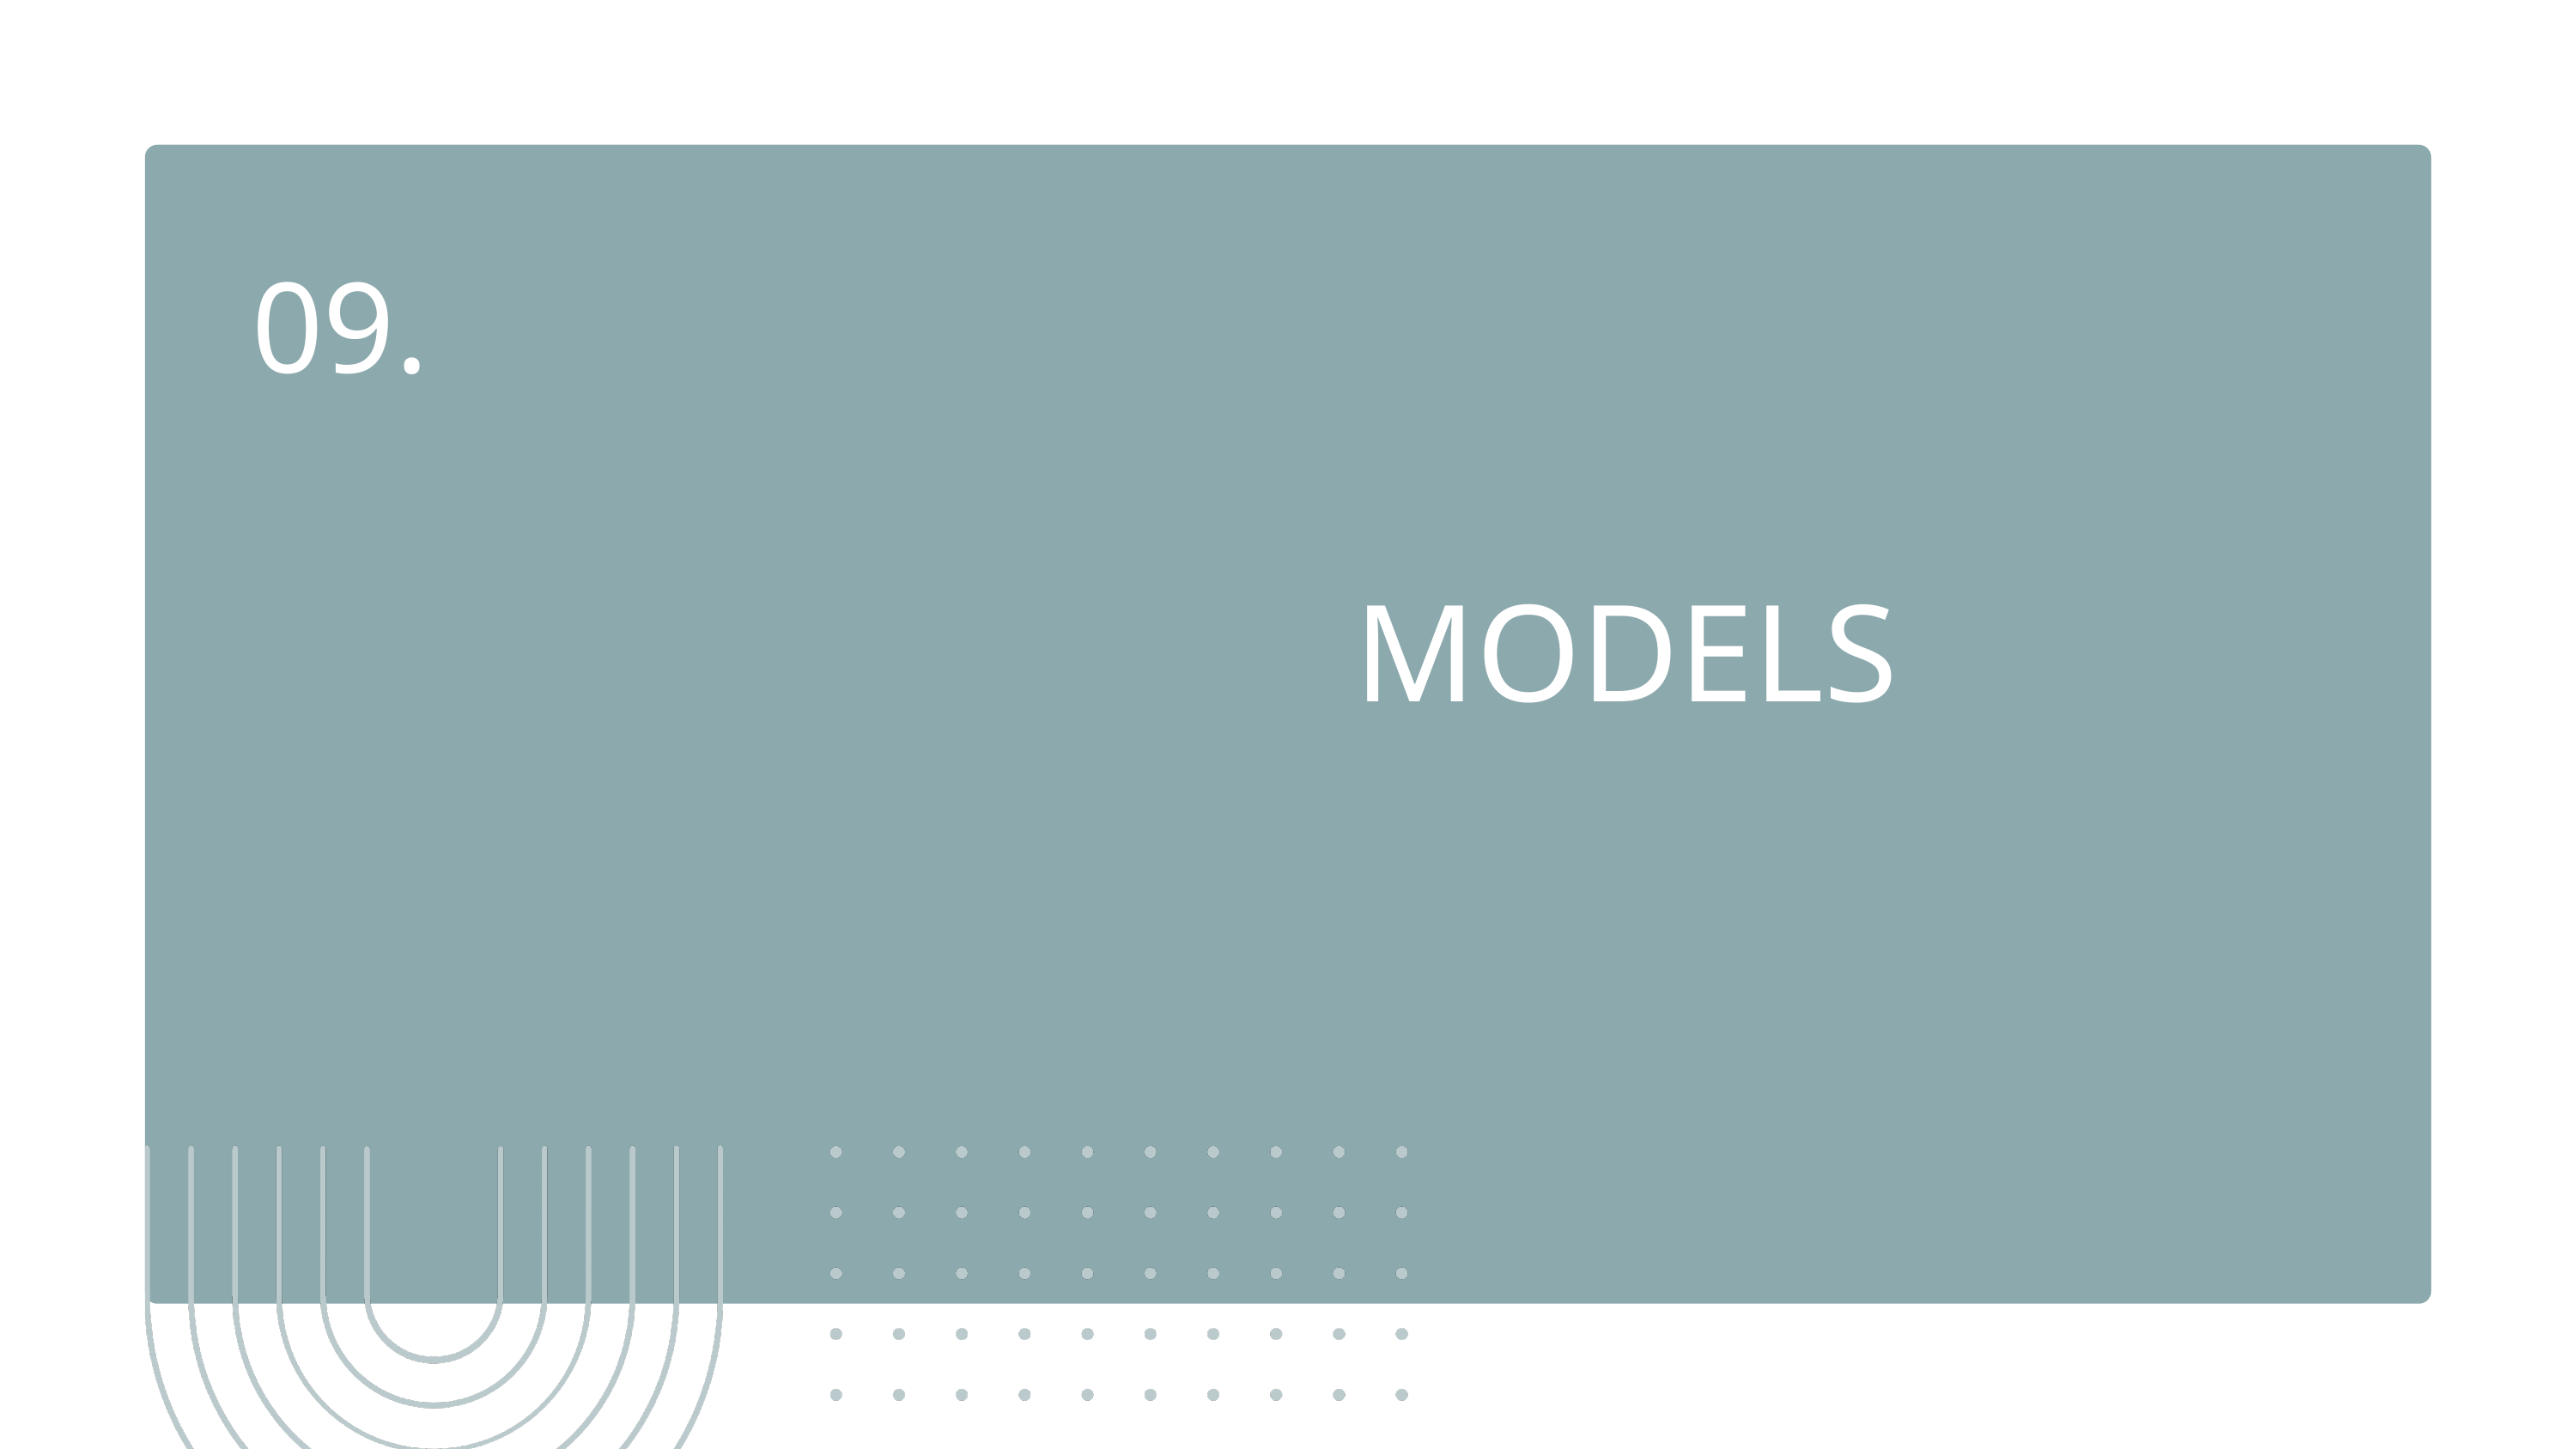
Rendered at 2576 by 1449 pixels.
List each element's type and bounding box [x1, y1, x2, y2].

text_box [829, 1311, 1408, 1449]
text_box [144, 1310, 723, 1449]
text_box [144, 144, 2432, 1304]
